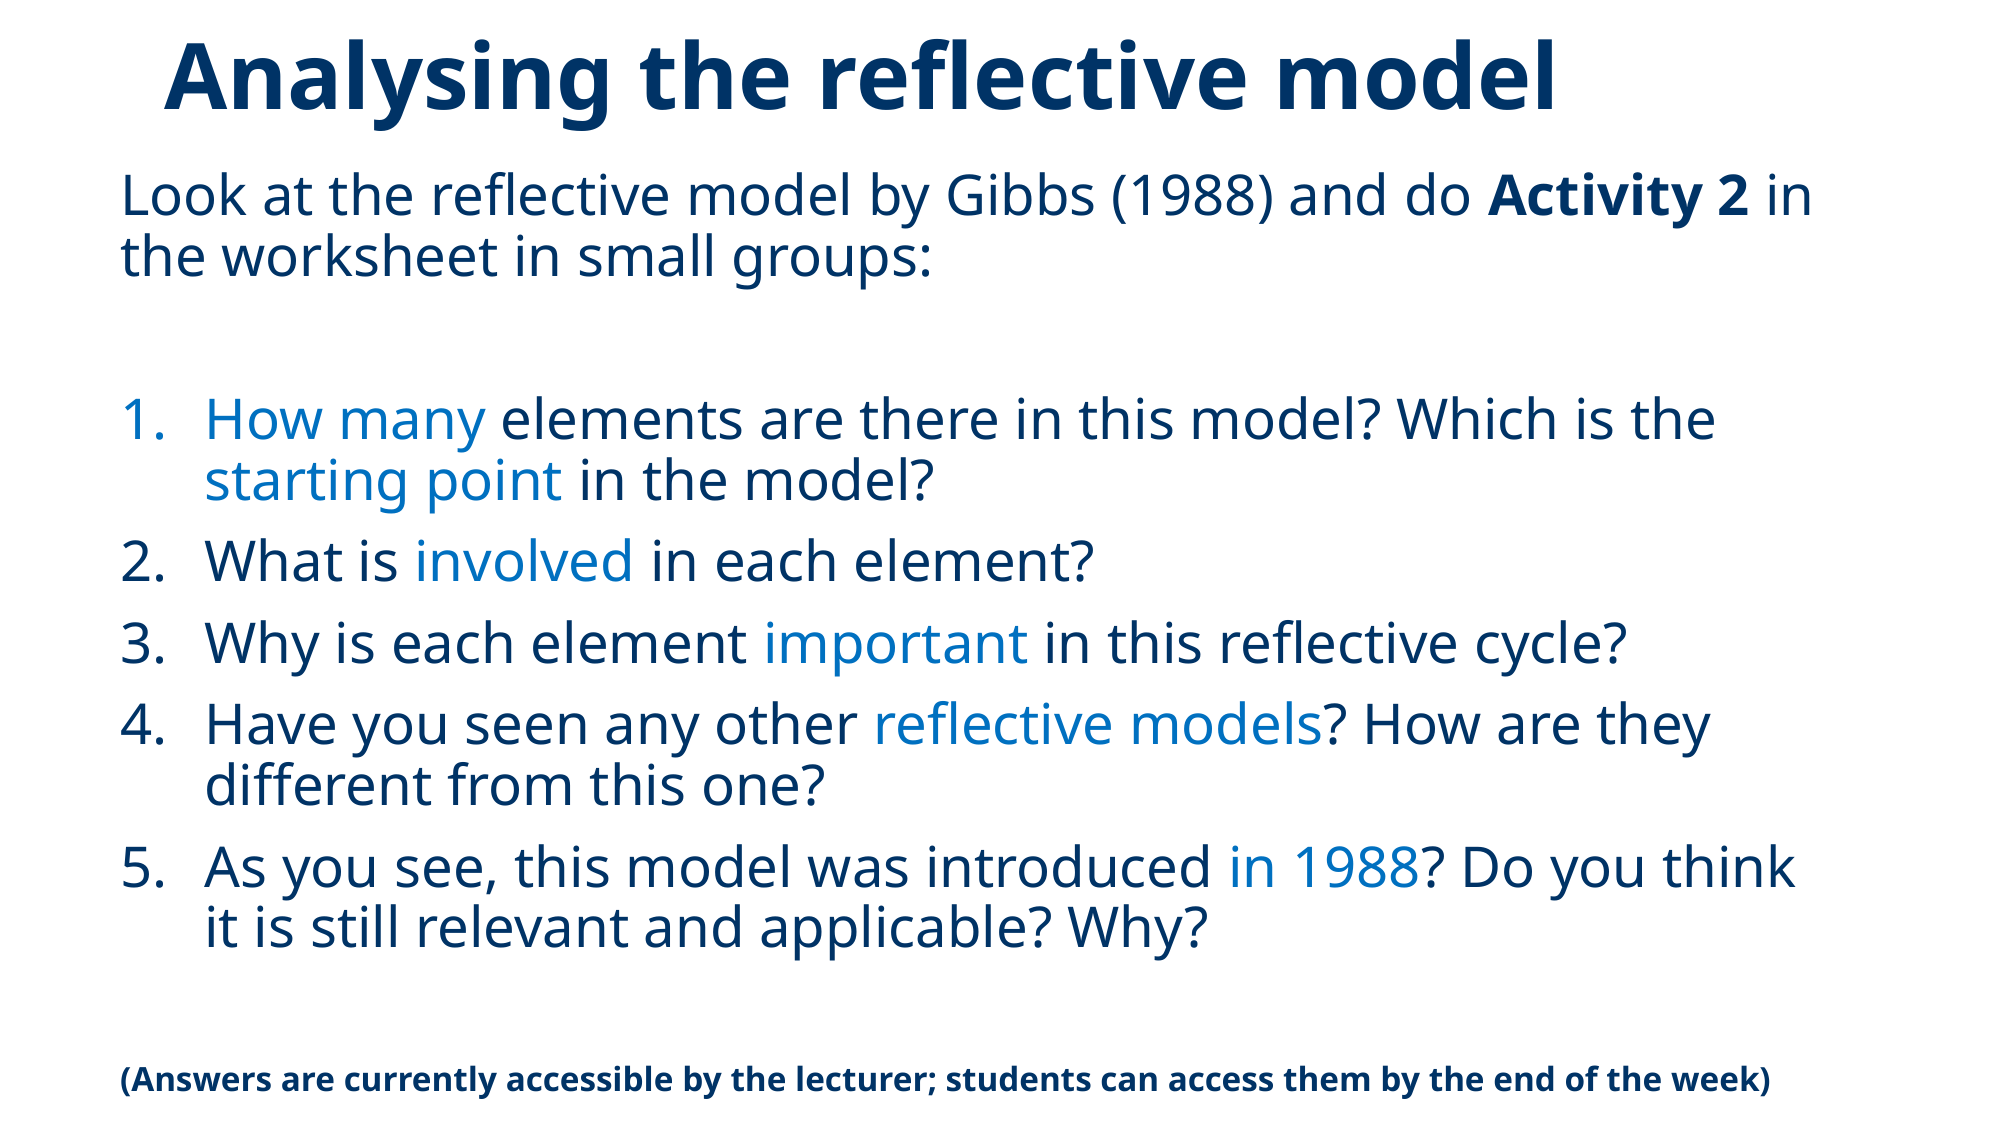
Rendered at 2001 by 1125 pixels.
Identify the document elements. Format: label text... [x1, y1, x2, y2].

list Look at the reflective model by Gibbs (1988) and do Activity 2 in the worksheet in small groups: How many elements are there in this model? Which is the starting point in the model? What is involved in each element? Why is each element important in this reflective cycle? Have you seen any other reflective models? How are they different from this one? As you see, this model was introduced in 1988? Do you think it is still relevant and applicable? Why? (Answers are currently accessible by the lecturer; students can access them by the end of the week) [105, 159, 1831, 1098]
title Analysing the reflective model [0, 0, 1725, 160]
